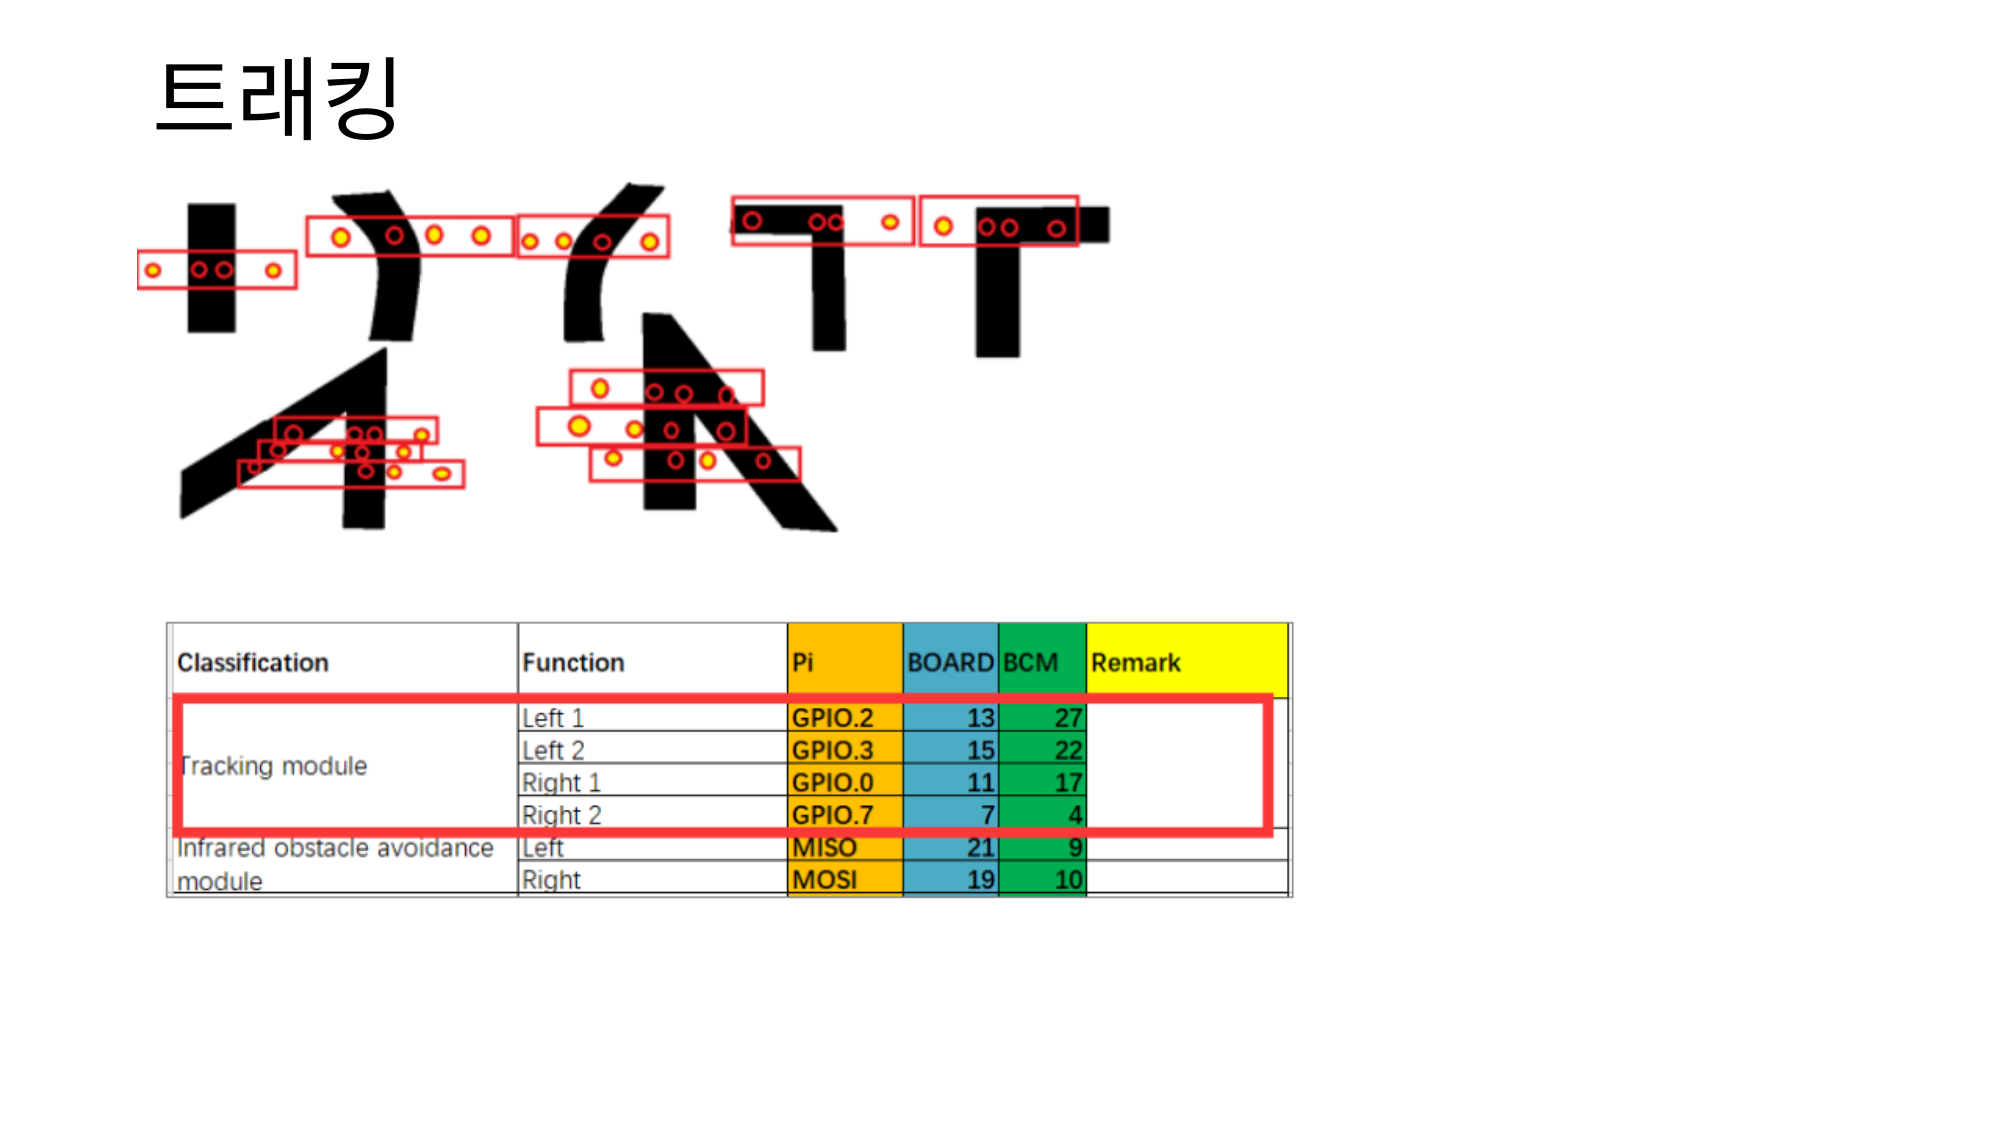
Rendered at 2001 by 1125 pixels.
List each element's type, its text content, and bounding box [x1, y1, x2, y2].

picture [160, 616, 1297, 903]
title 트래킹 [137, 35, 1863, 172]
picture [137, 181, 1133, 540]
